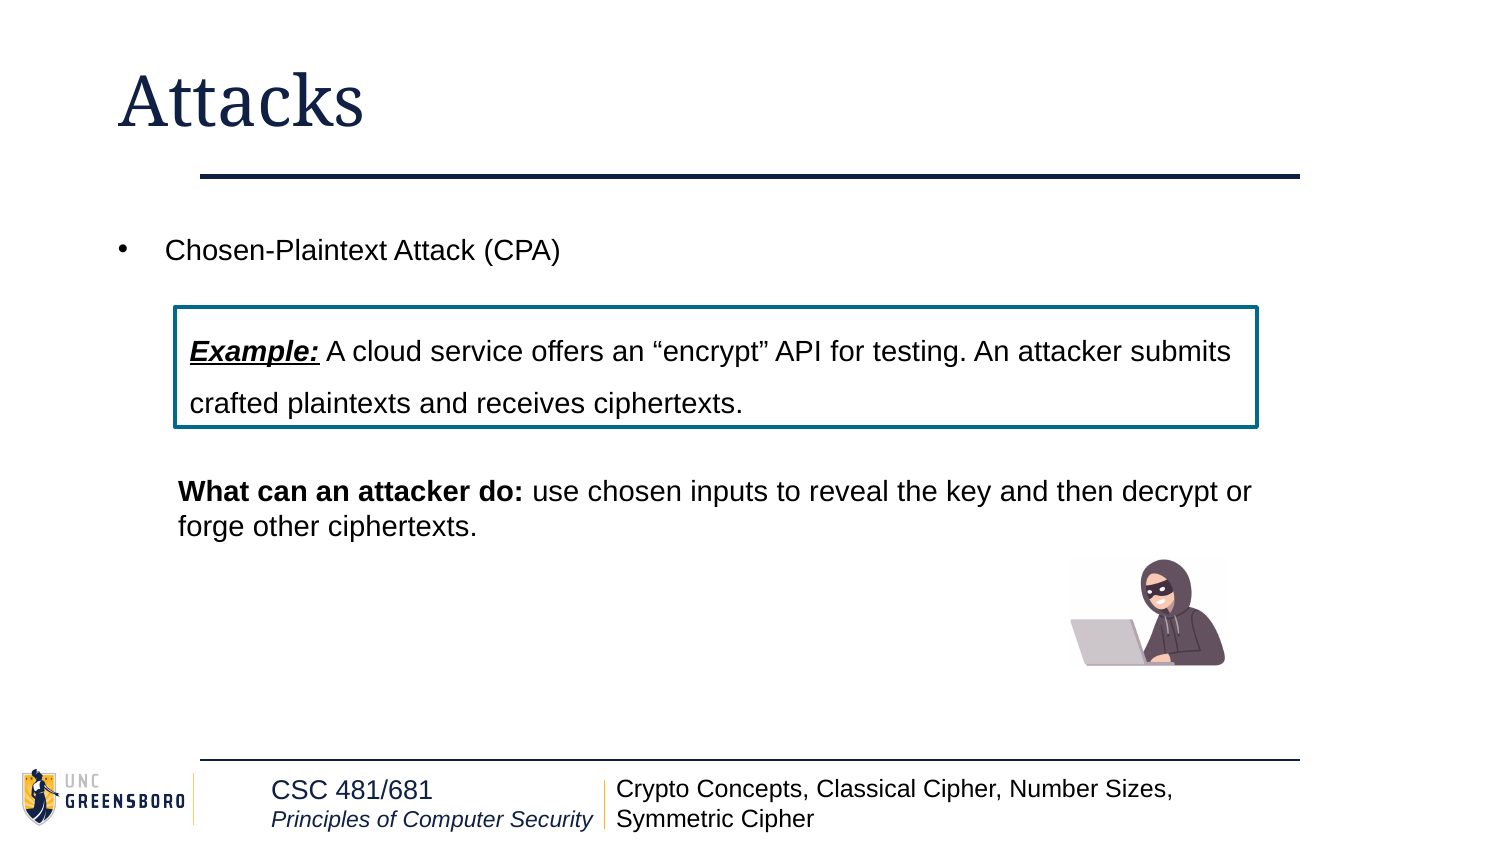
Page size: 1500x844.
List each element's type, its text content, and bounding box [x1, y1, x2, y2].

text_box What can an attacker do: use chosen inputs to reveal the key and then decrypt or forge other ciphertexts. [163, 465, 1269, 551]
text_box Example: A cloud service offers an “encrypt” API for testing. An attacker submits crafted plaintexts and receives ciphertexts. [173, 305, 1259, 429]
picture [1068, 556, 1228, 669]
title Attacks [103, 44, 1397, 162]
picture [22, 769, 194, 826]
text_box Chosen-Plaintext Attack (CPA) [103, 206, 853, 274]
